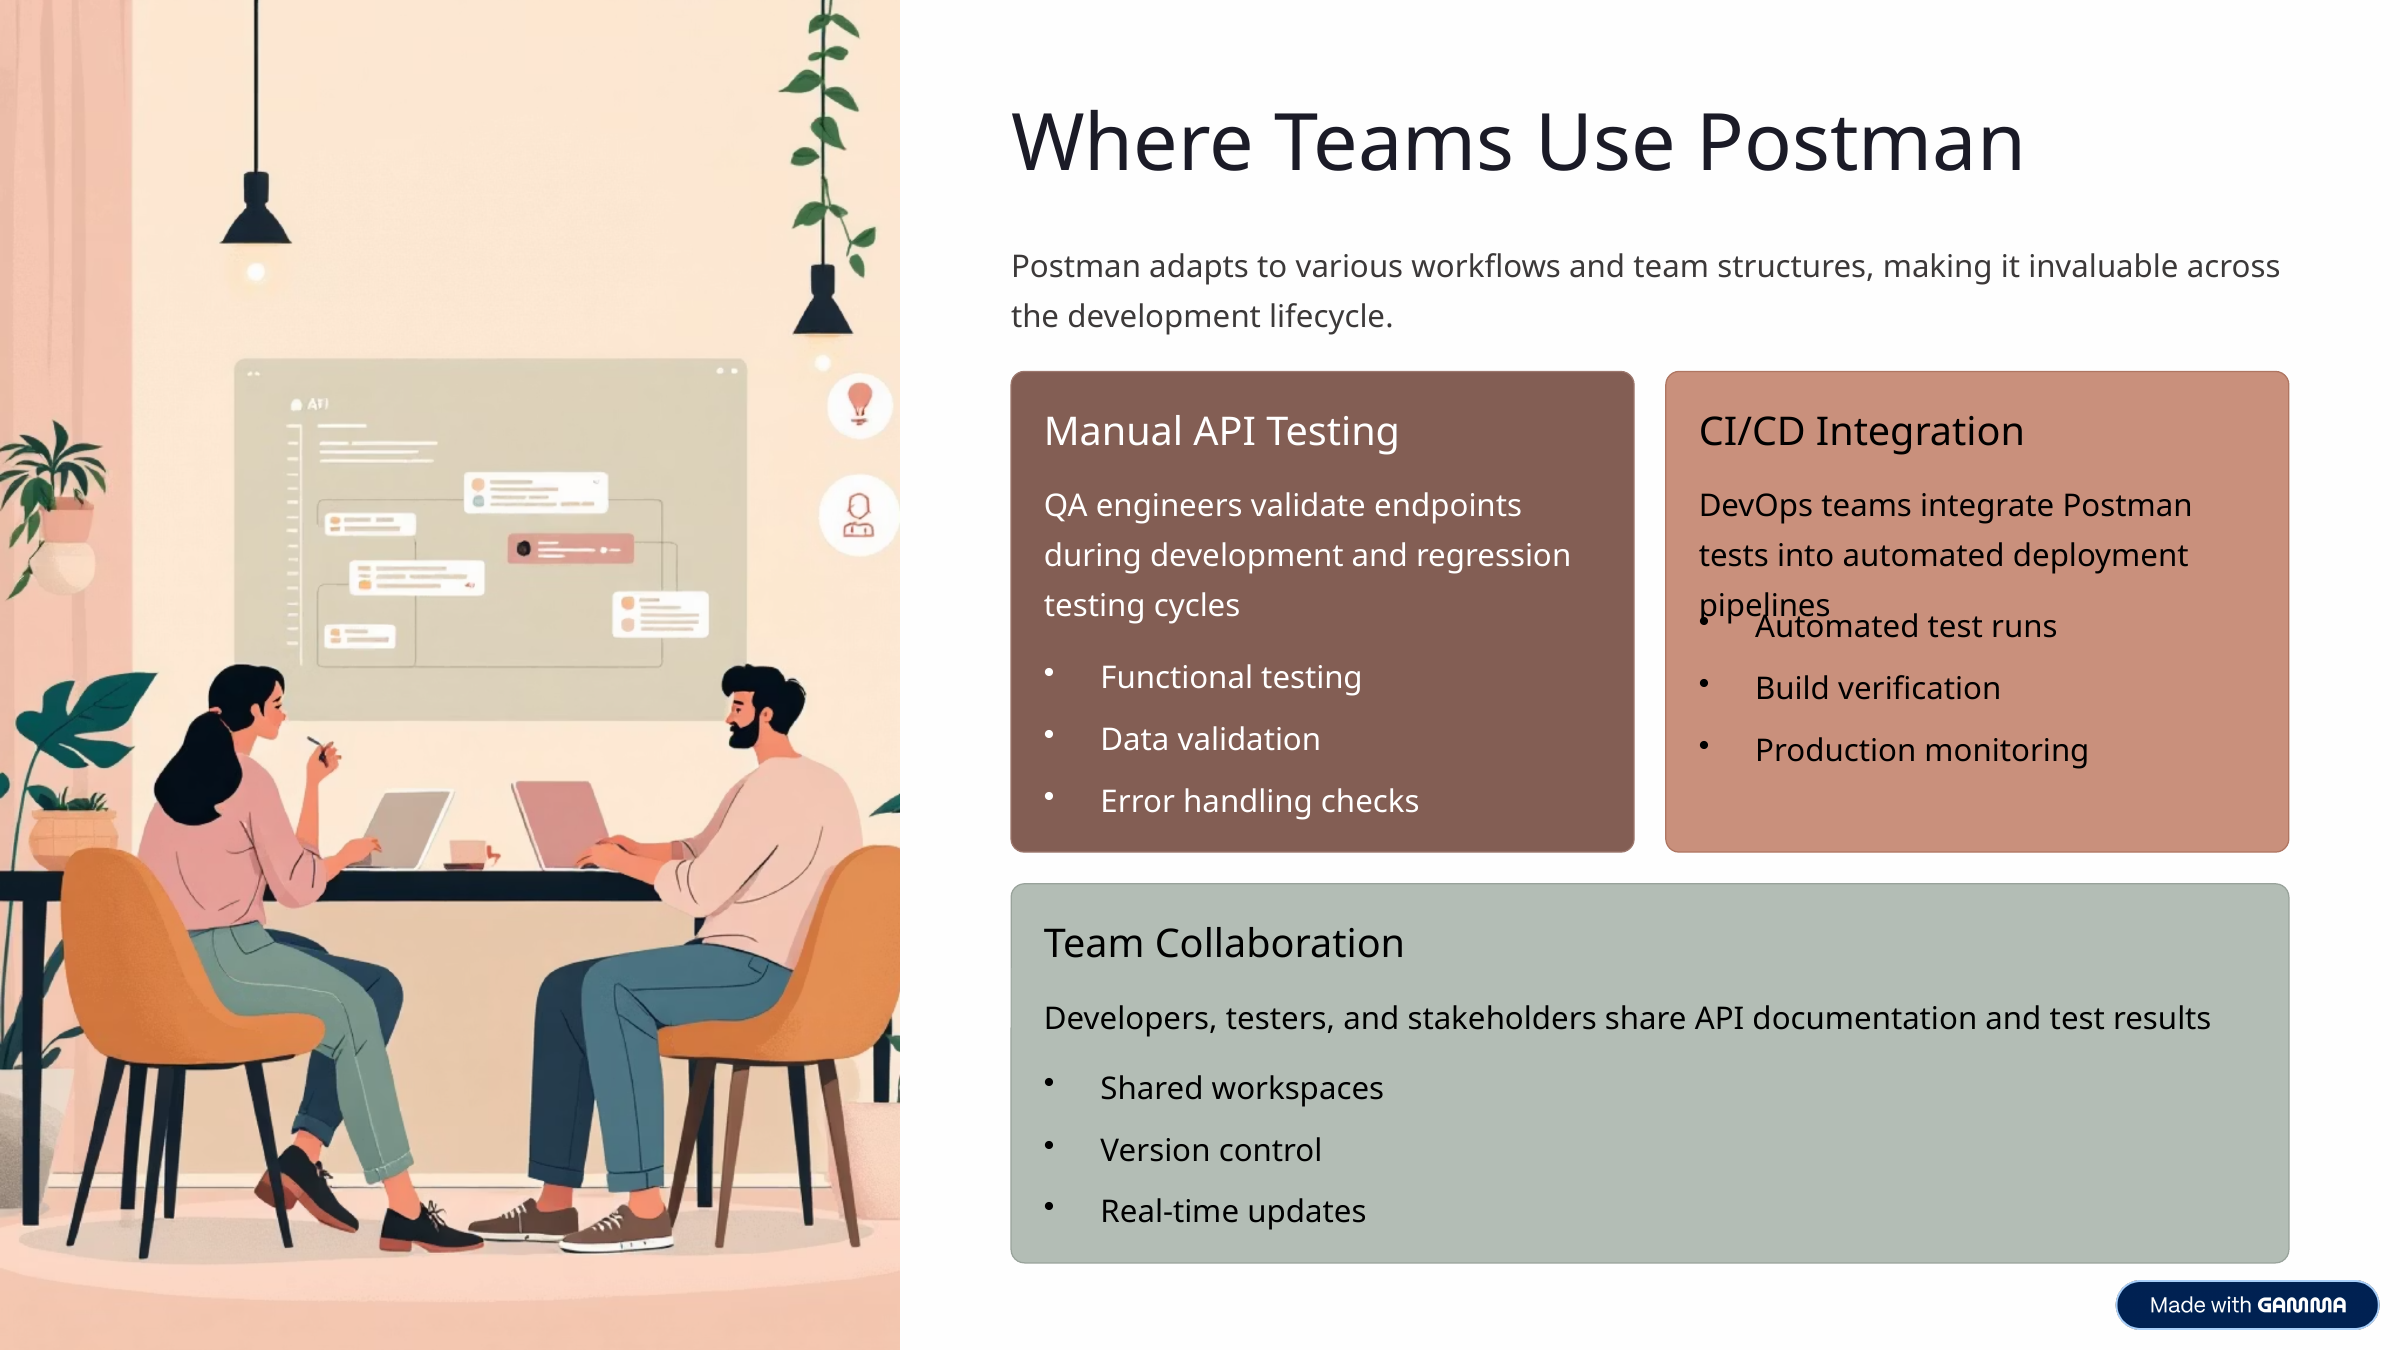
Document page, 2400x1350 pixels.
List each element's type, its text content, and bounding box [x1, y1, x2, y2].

text_box Where Teams Use Postman [1011, 87, 2027, 187]
text_box [1011, 371, 1635, 853]
text_box Production monitoring [1698, 717, 2256, 769]
text_box CI/CD Integration [1698, 404, 2096, 454]
text_box Error handling checks [1044, 768, 1601, 819]
text_box [1011, 883, 2289, 1263]
text_box QA engineers validate endpoints during development and regression testing cycles [1044, 473, 1601, 626]
text_box Real-time updates [1044, 1179, 2256, 1230]
text_box [1665, 371, 2289, 853]
text_box Data validation [1044, 706, 1601, 758]
text_box DevOps teams integrate Postman tests into automated deployment pipelines [1698, 473, 2256, 575]
text_box Version control [1044, 1117, 2256, 1168]
picture [0, 0, 900, 1350]
text_box Functional testing [1044, 644, 1601, 696]
text_box Build verification [1698, 655, 2256, 707]
text_box Automated test runs [1698, 593, 2256, 645]
text_box Developers, testers, and stakeholders share API documentation and test results [1044, 985, 2256, 1037]
picture [2106, 1271, 2389, 1339]
text_box Team Collaboration [1044, 916, 1441, 967]
text_box Shared workspaces [1044, 1055, 2256, 1106]
text_box Postman adapts to various workflows and team structures, making it invaluable across the development lifecycle. [1011, 234, 2289, 336]
text_box Manual API Testing [1044, 404, 1441, 454]
